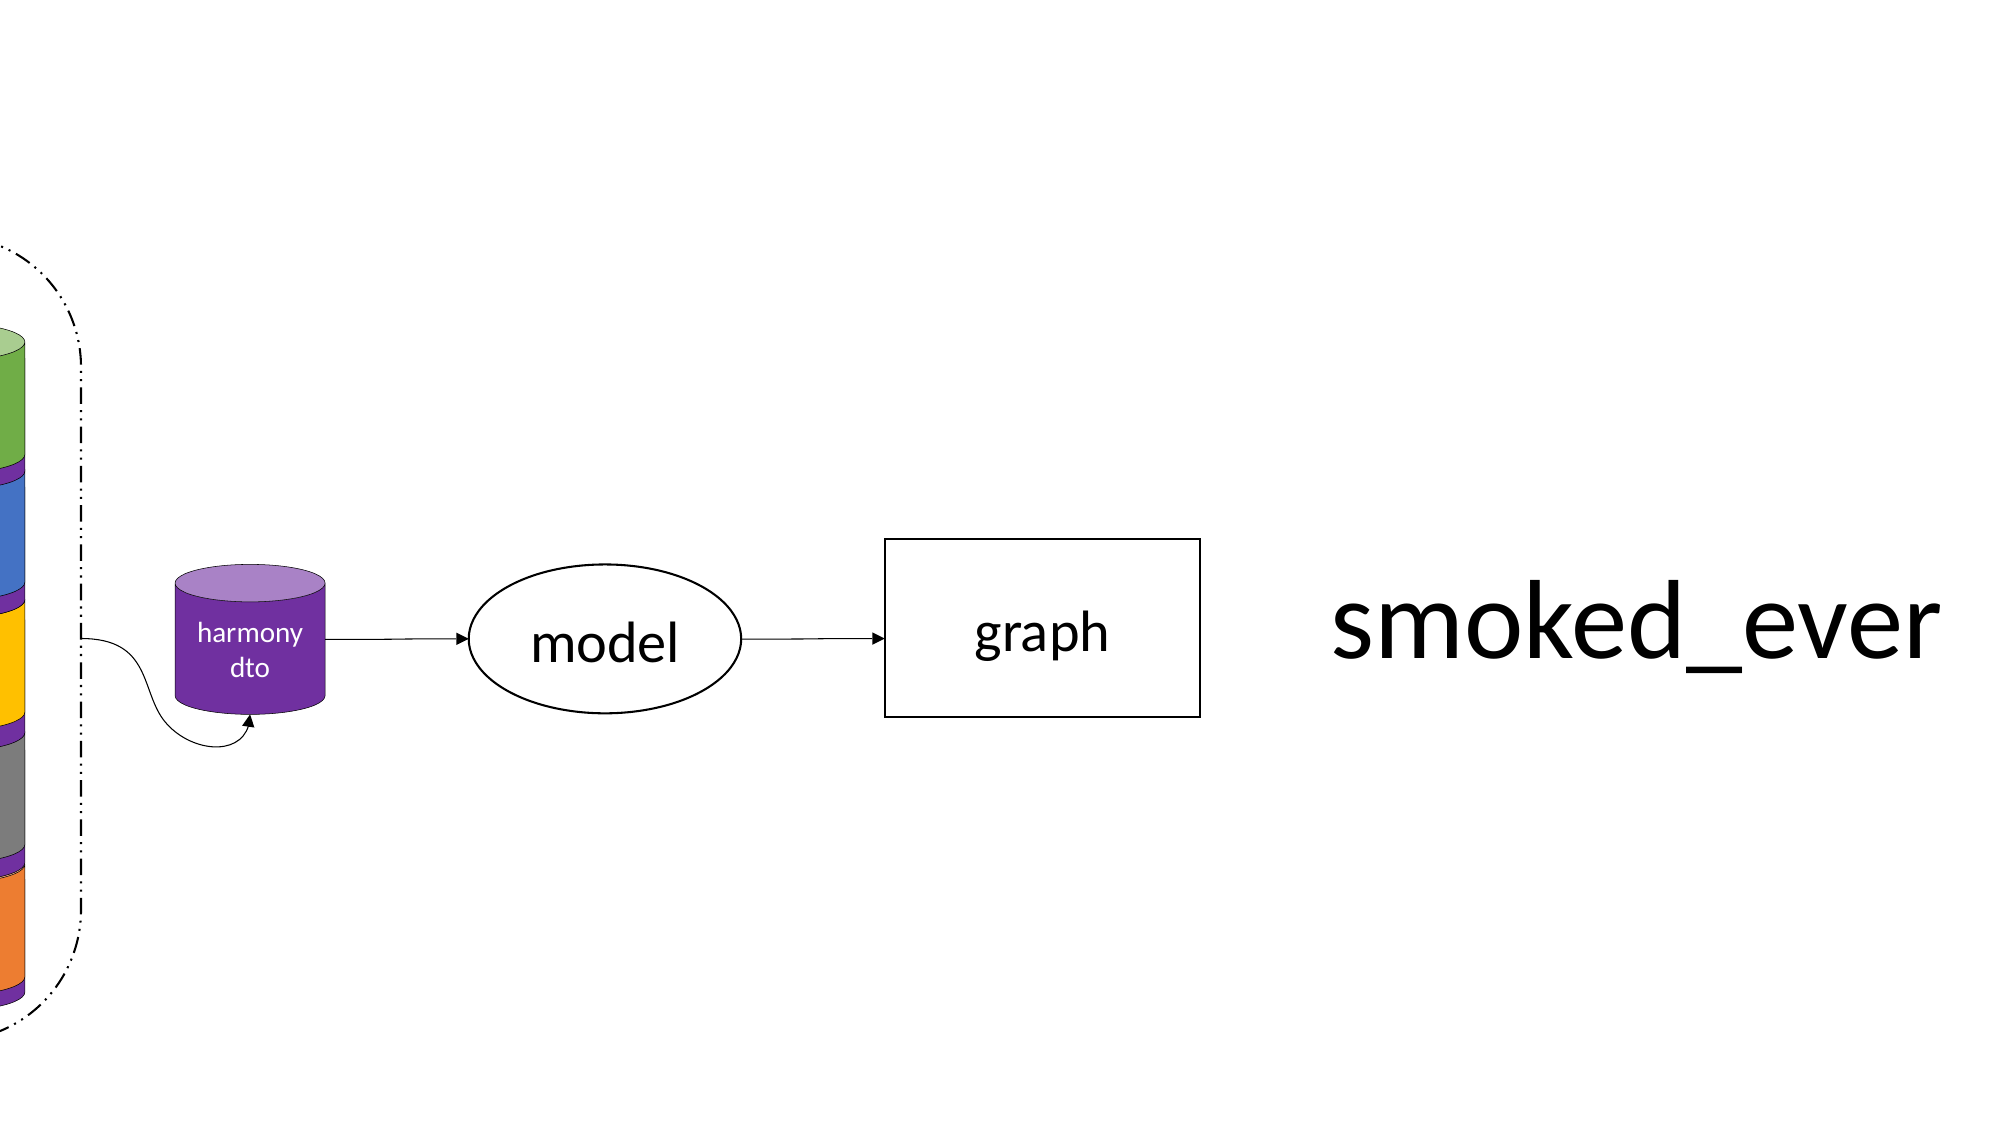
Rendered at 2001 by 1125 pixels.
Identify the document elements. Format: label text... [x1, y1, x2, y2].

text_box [177, 566, 323, 600]
text_box [0, 321, 83, 1033]
text_box model [467, 563, 743, 715]
text_box smoked_ever [1315, 538, 1958, 689]
text_box dto [0, 236, 76, 321]
text_box graph [884, 538, 1201, 718]
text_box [0, 323, 25, 1011]
text_box harmony dto [174, 563, 327, 716]
